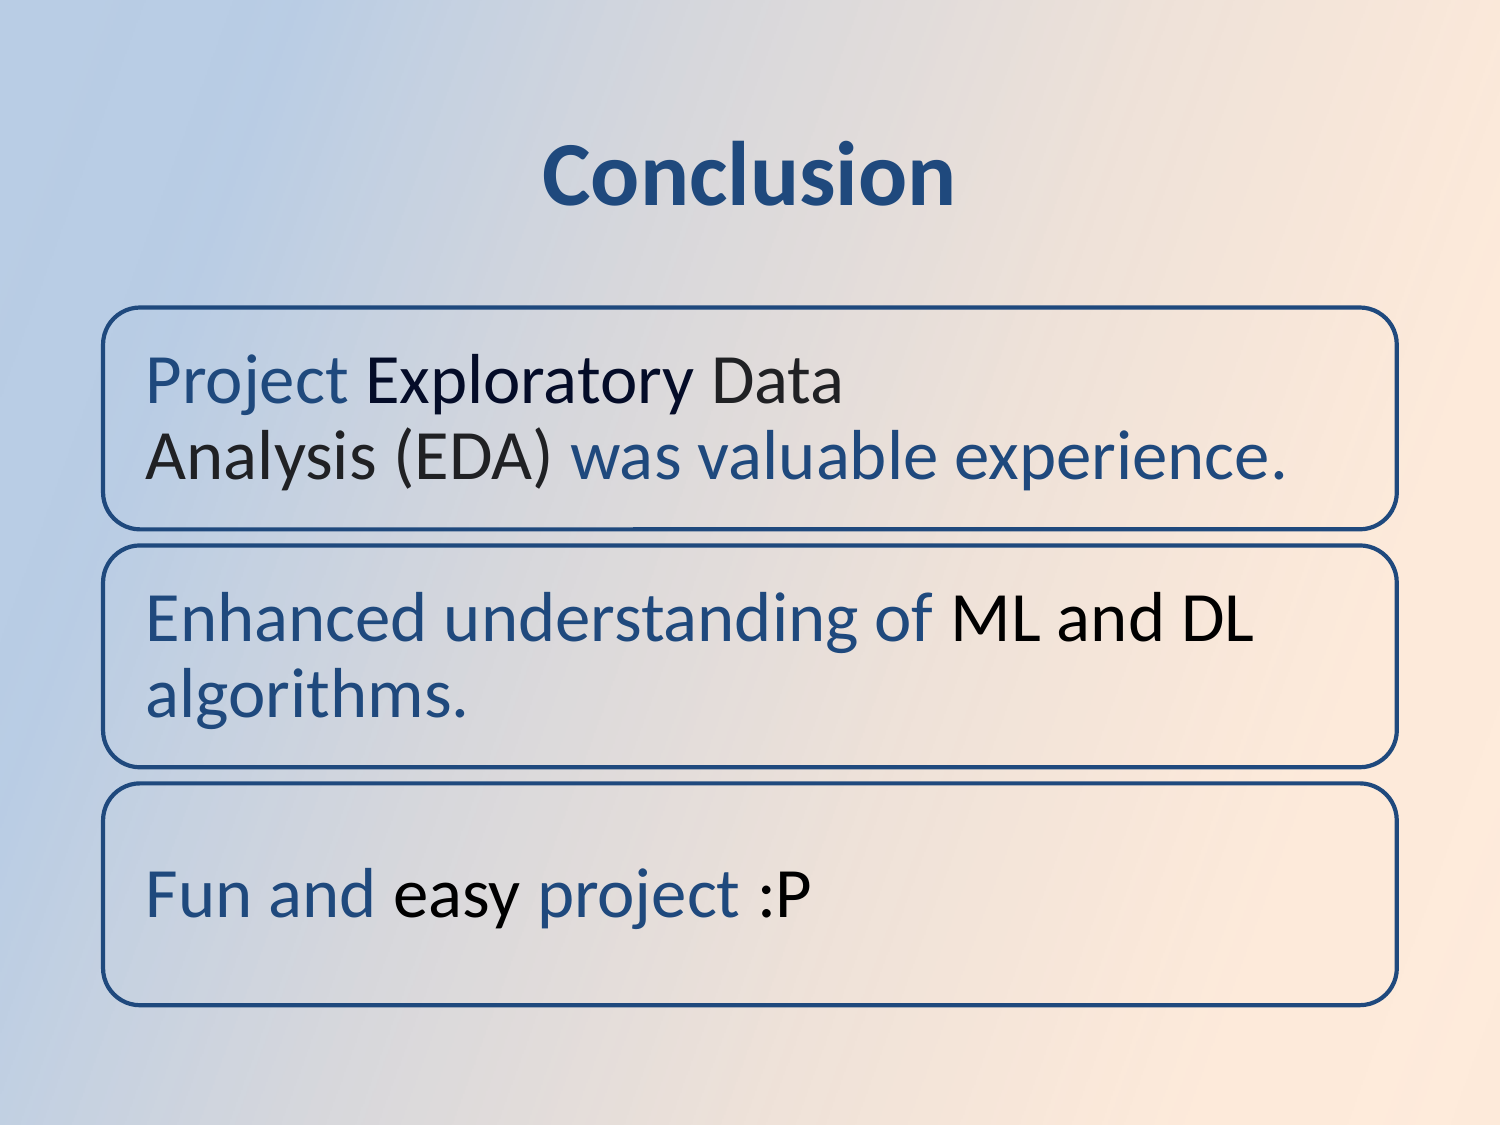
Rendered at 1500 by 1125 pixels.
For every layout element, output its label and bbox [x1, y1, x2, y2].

picture [0, 0, 1500, 1125]
list [102, 299, 1398, 1014]
